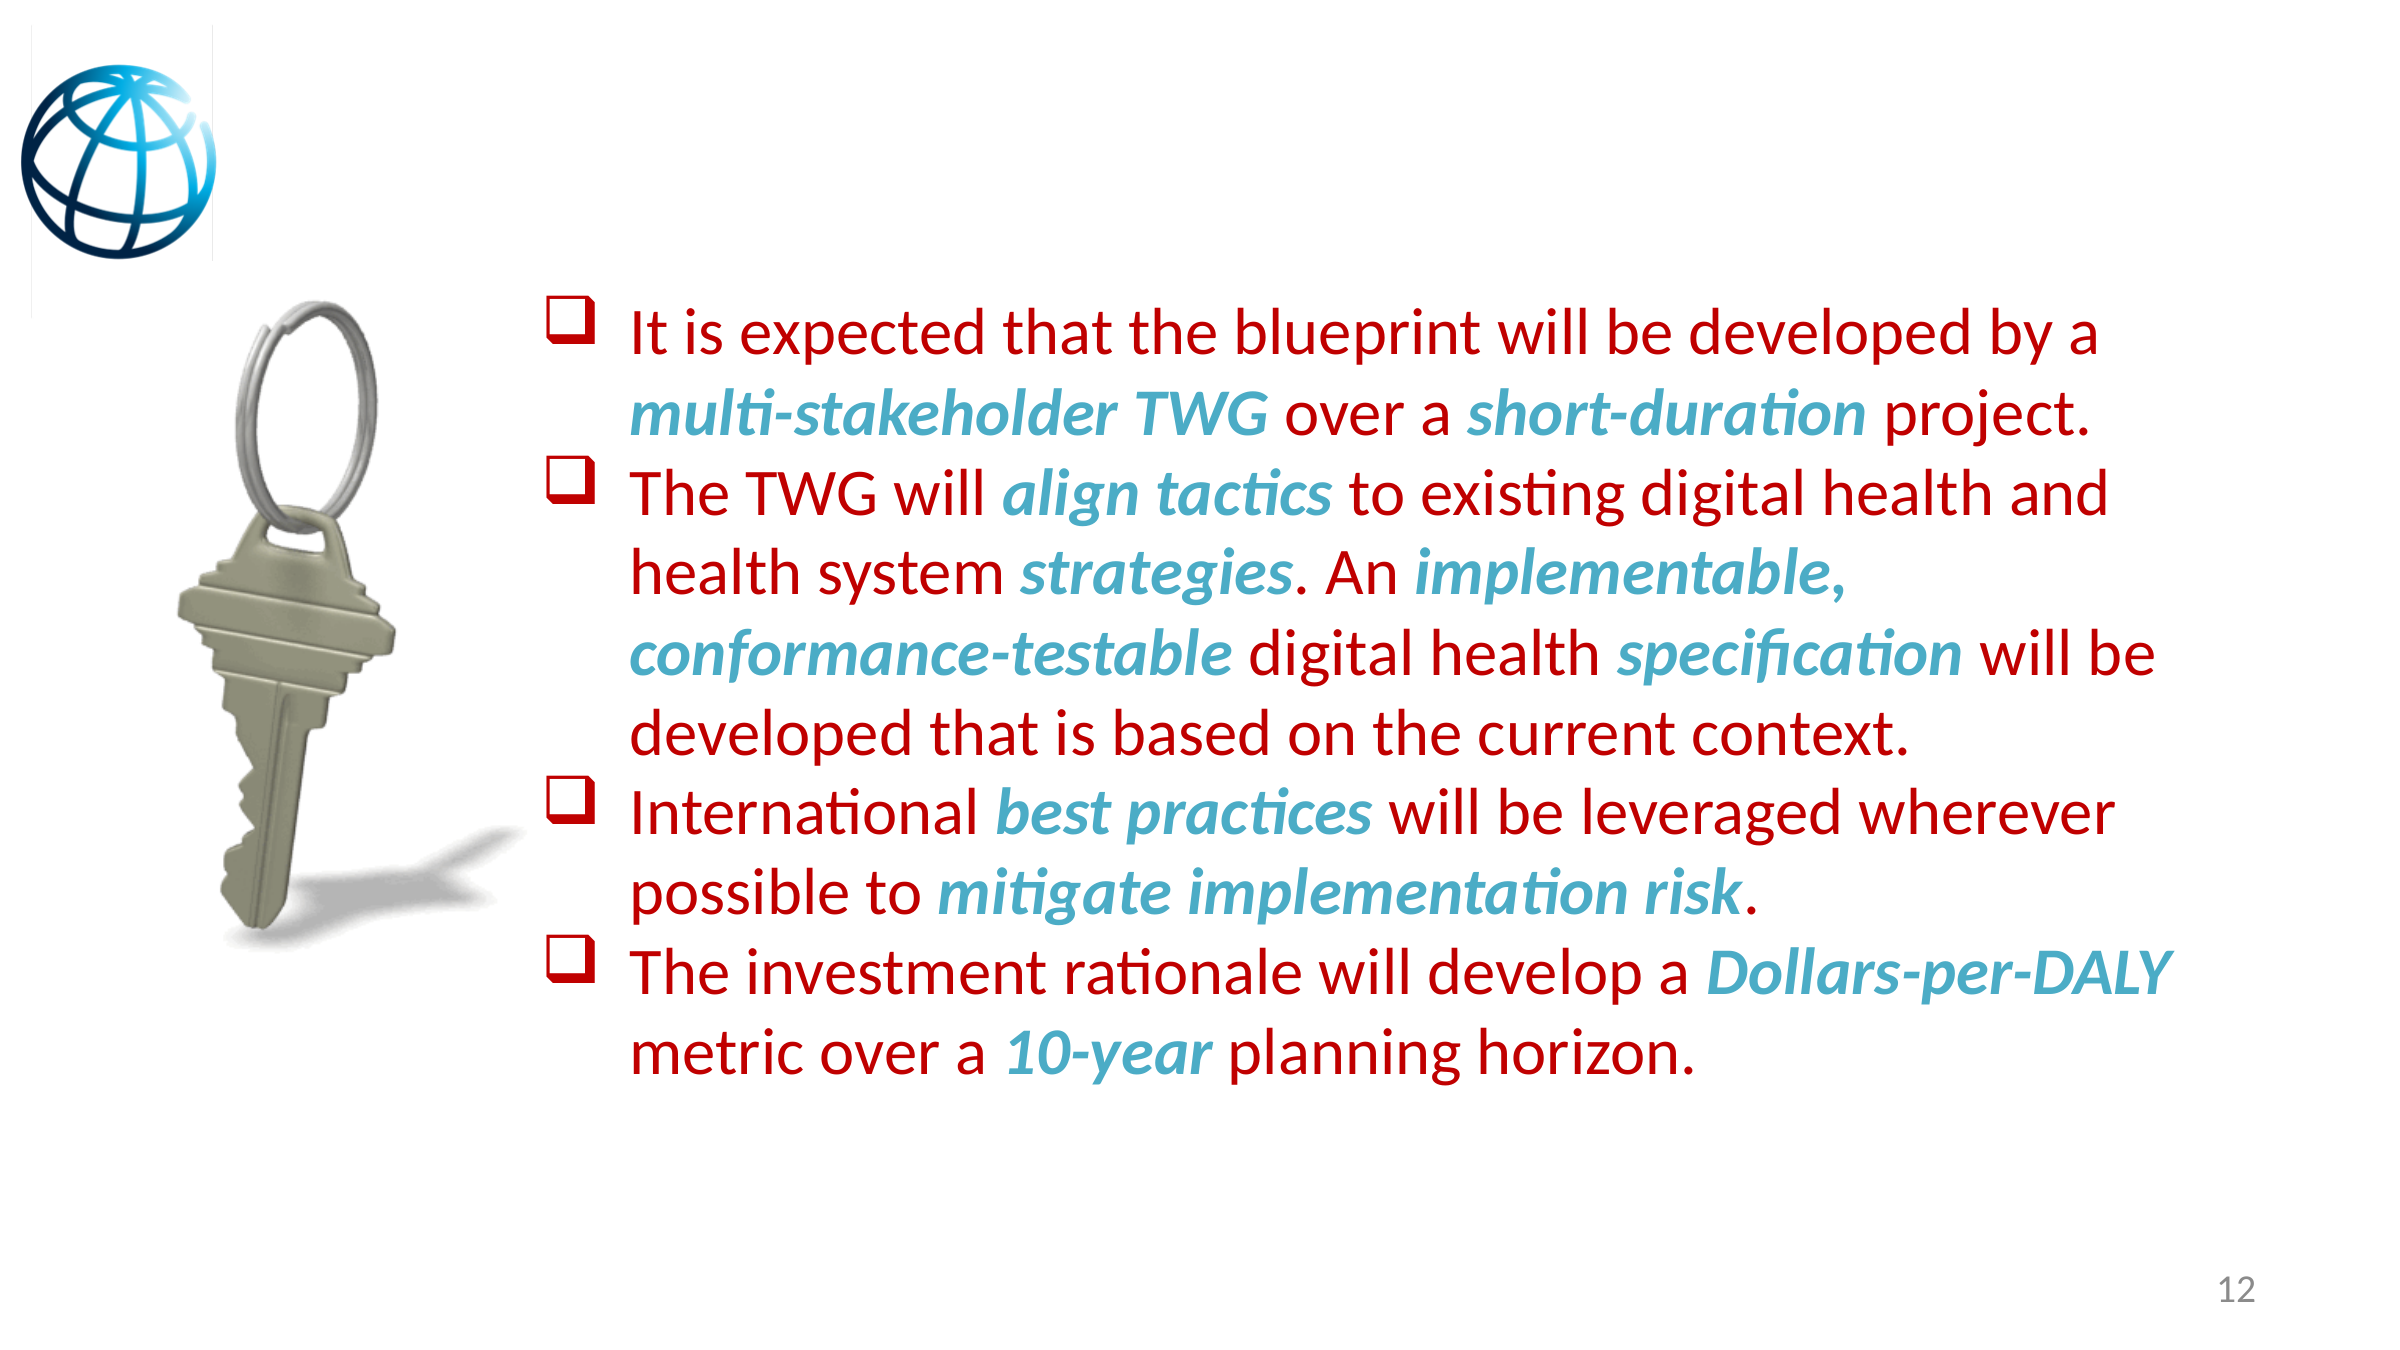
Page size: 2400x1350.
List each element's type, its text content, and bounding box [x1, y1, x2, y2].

picture [18, 24, 582, 1044]
slide_number 12 [1719, 1251, 2280, 1324]
text_box It is expected that the blueprint will be developed by a multi-stakeholder TWG over a short-duration project. The TWG will align tactics to existing digital health and health system strategies. An implementable, conformance-testable digital health specification will be developed that is based on the current context. International best practices will be leveraged wherever possible to mitigate implementation risk. The investment rationale will develop a Dollars-per-DALY metric over a 10-year planning horizon. [526, 281, 2216, 1096]
